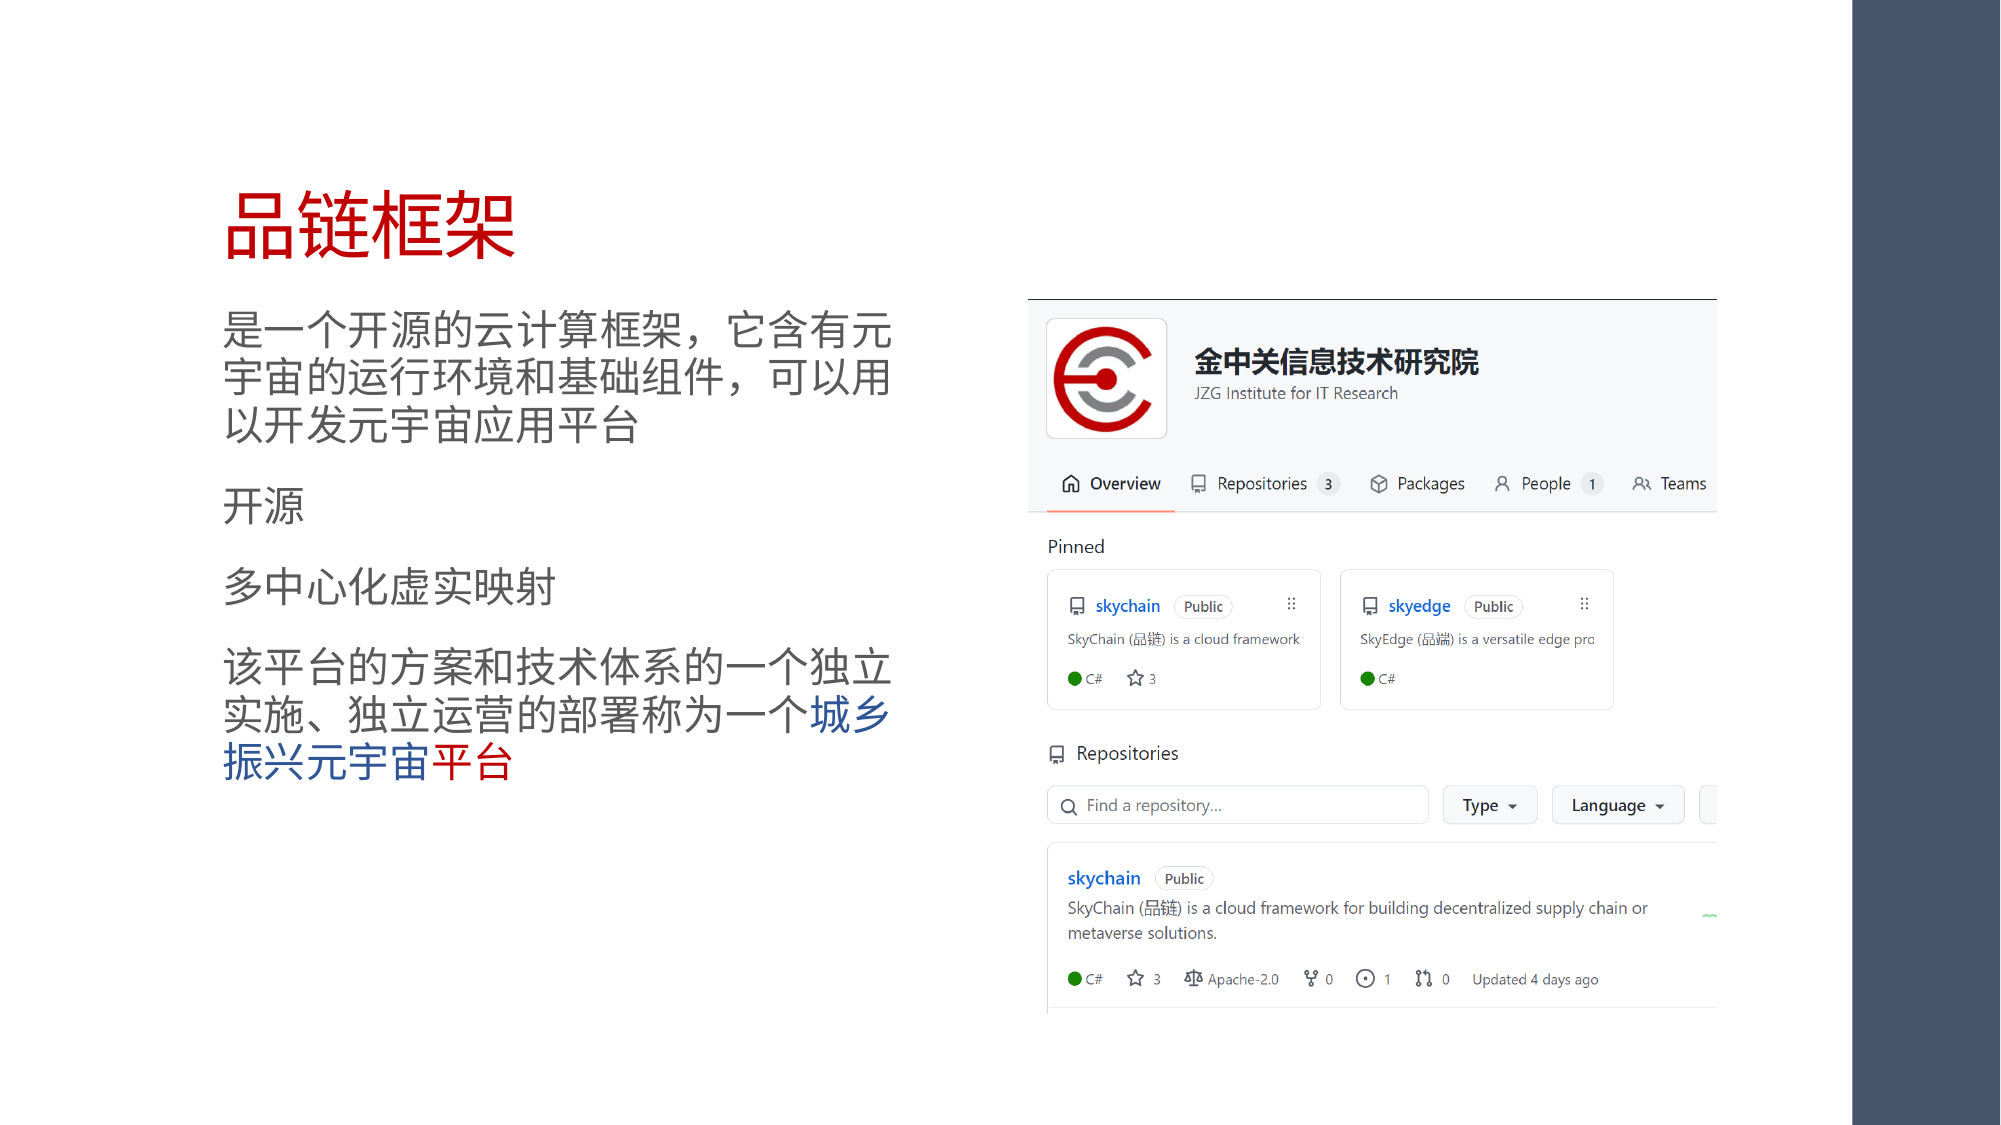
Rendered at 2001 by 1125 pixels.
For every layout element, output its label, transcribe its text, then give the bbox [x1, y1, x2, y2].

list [1027, 299, 1717, 1015]
title 品链框架 [206, 43, 1797, 278]
list 是一个开源的云计算框架，它含有元宇宙的运行环境和基础组件，可以用以开发元宇宙应用平台 开源 多中心化虚实映射 该平台的方案和技术体系的一个独立实施、独立运营的部署称为一个城乡振兴元宇宙平台 [206, 299, 942, 1014]
